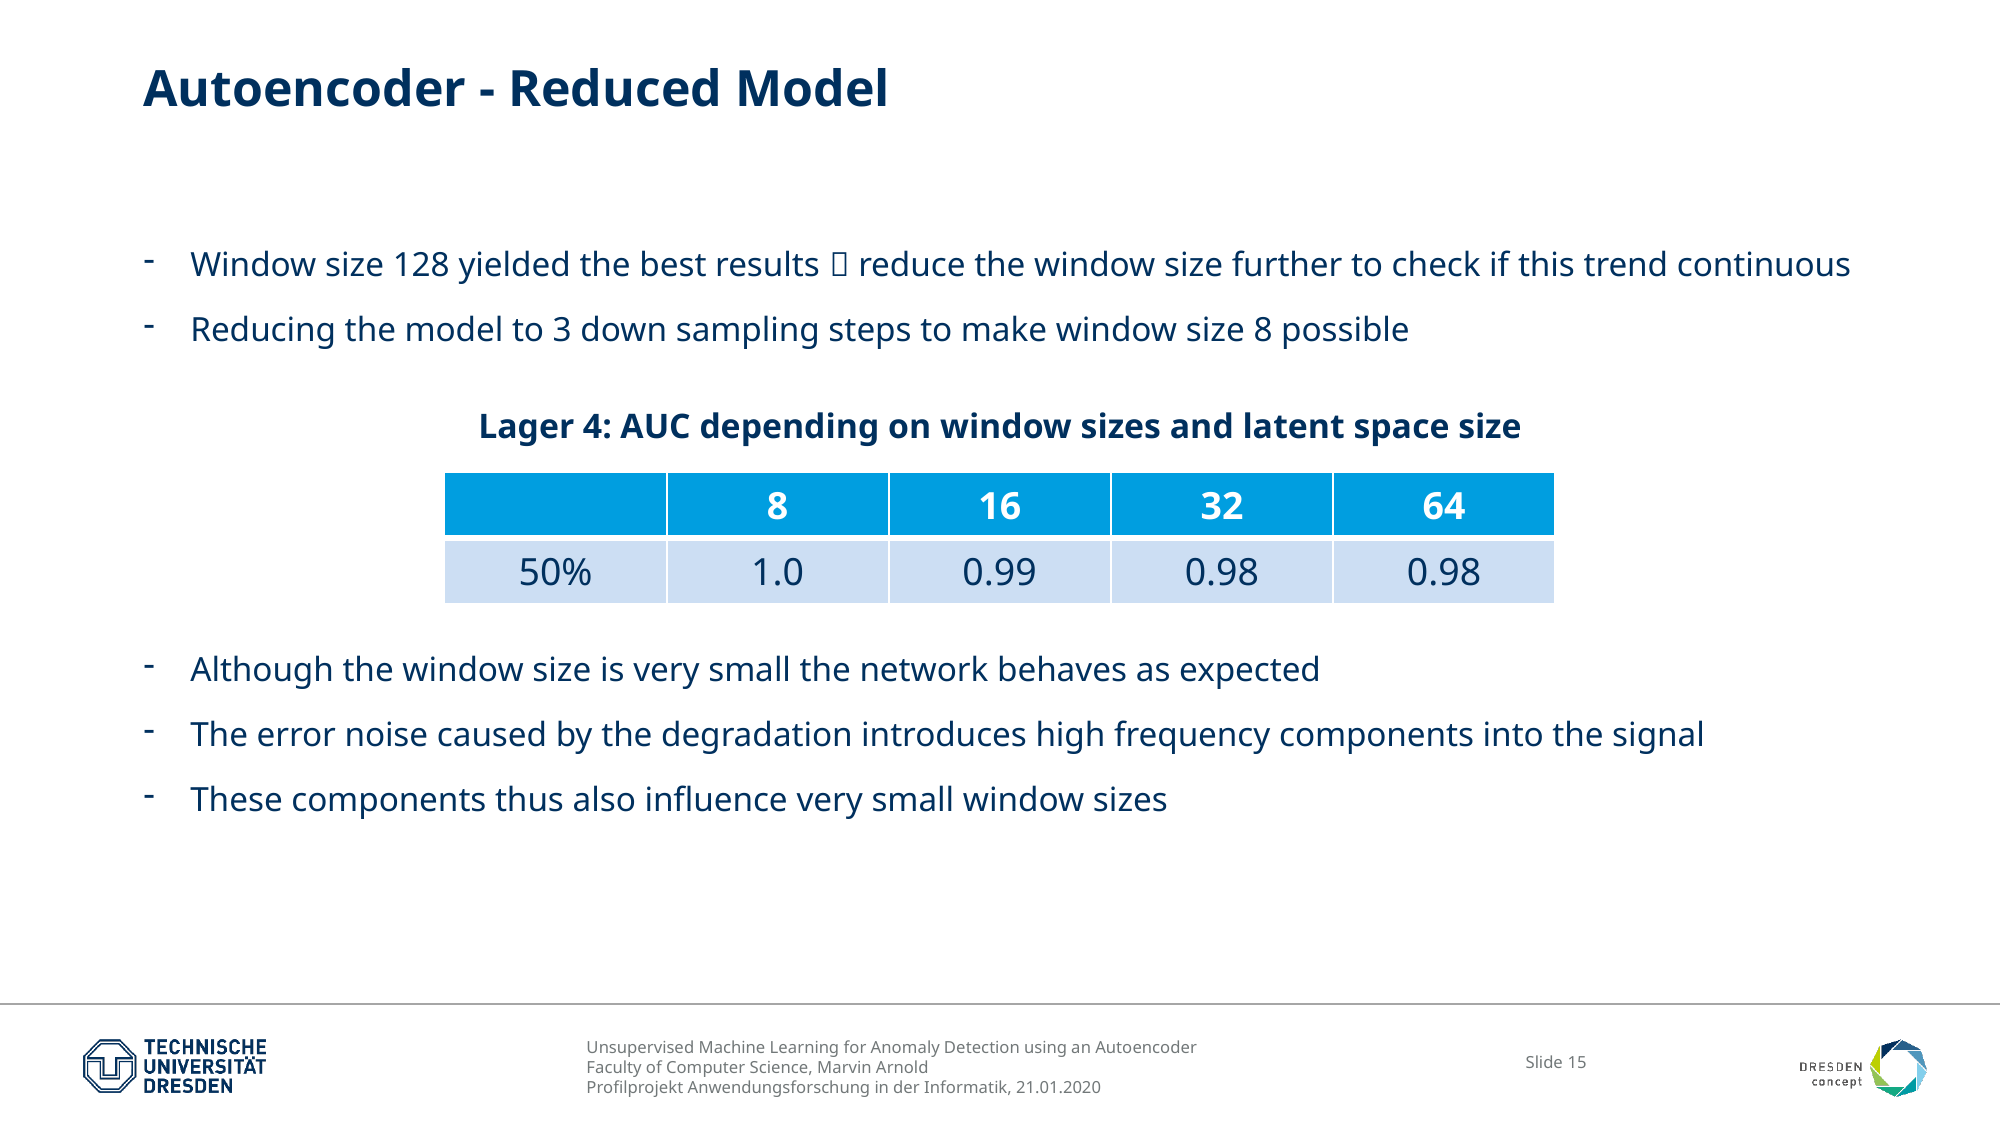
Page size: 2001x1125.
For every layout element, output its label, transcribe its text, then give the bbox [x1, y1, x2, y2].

table_header 16 [890, 473, 1110, 535]
table_header [445, 473, 666, 535]
table_cell 1.0 [668, 541, 888, 603]
table_cell 50% [445, 541, 666, 603]
table_header 64 [1334, 473, 1554, 535]
list Window size 128 yielded the best results  reduce the window size further to check if this trend continuous Reducing the model to 3 down sampling steps to make window size 8 possible [143, 243, 1880, 366]
table_cell 0.98 [1112, 541, 1332, 603]
text_box Although the window size is very small the network behaves as expected The error noise caused by the degradation introduces high frequency components into the signal These components thus also influence very small window sizes [143, 648, 1880, 938]
table_cell 0.98 [1334, 541, 1554, 603]
table_cell 0.99 [890, 541, 1110, 603]
title Autoencoder - Reduced Model [143, 56, 1880, 169]
table_header 32 [1112, 473, 1332, 535]
table_header 8 [668, 473, 888, 535]
text_box Lager 4: AUC depending on window sizes and latent space size [444, 397, 1556, 453]
picture [1800, 1039, 1927, 1097]
picture [83, 1039, 266, 1093]
